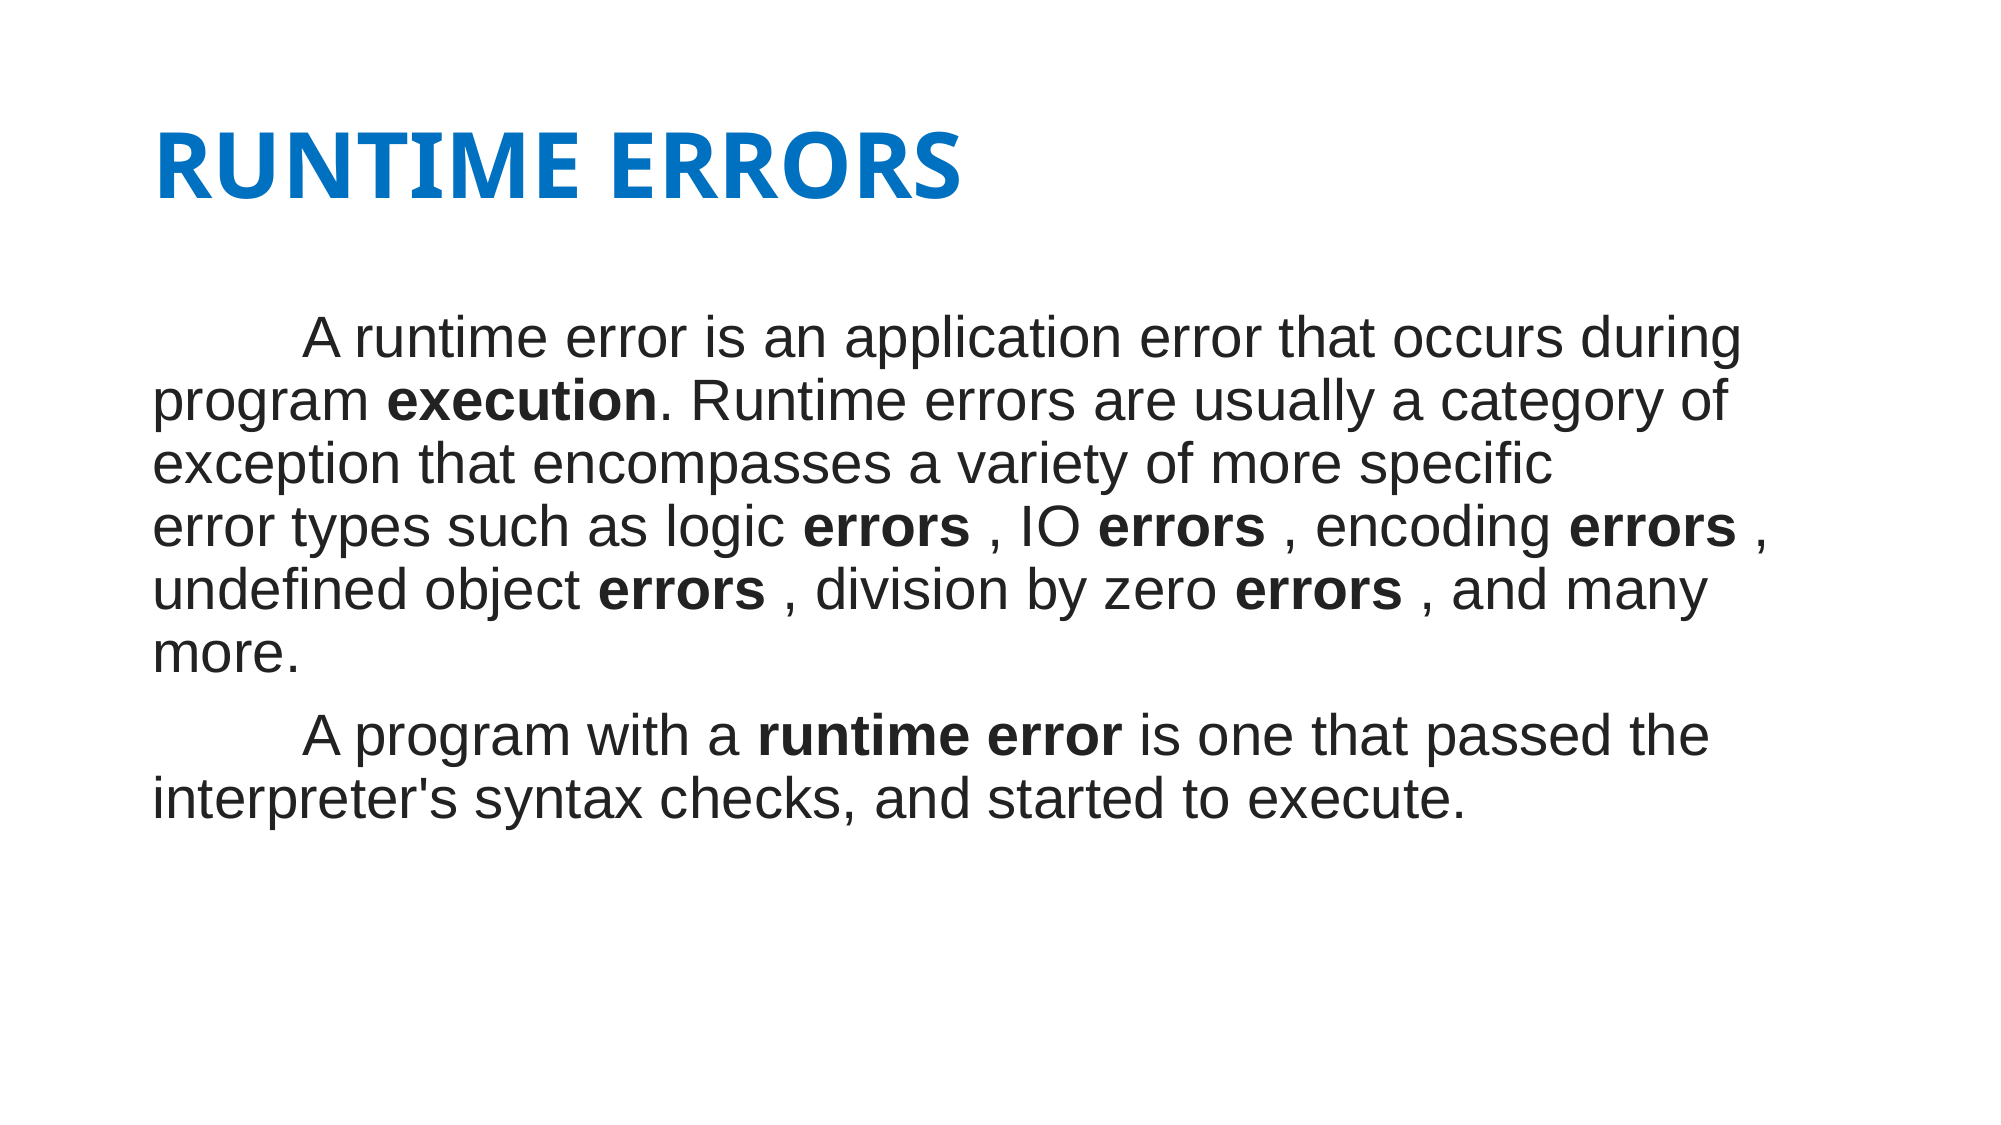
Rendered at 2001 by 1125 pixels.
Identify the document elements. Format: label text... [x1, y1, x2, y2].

title RUNTIME ERRORS [137, 59, 1863, 278]
list A runtime error is an application error that occurs during program execution. Runtime errors are usually a category of exception that encompasses a variety of more specific error types such as logic errors , IO errors , encoding errors , undefined object errors , division by zero errors , and many more. A program with a runtime error is one that passed the interpreter's syntax checks, and started to execute. [137, 299, 1863, 1014]
